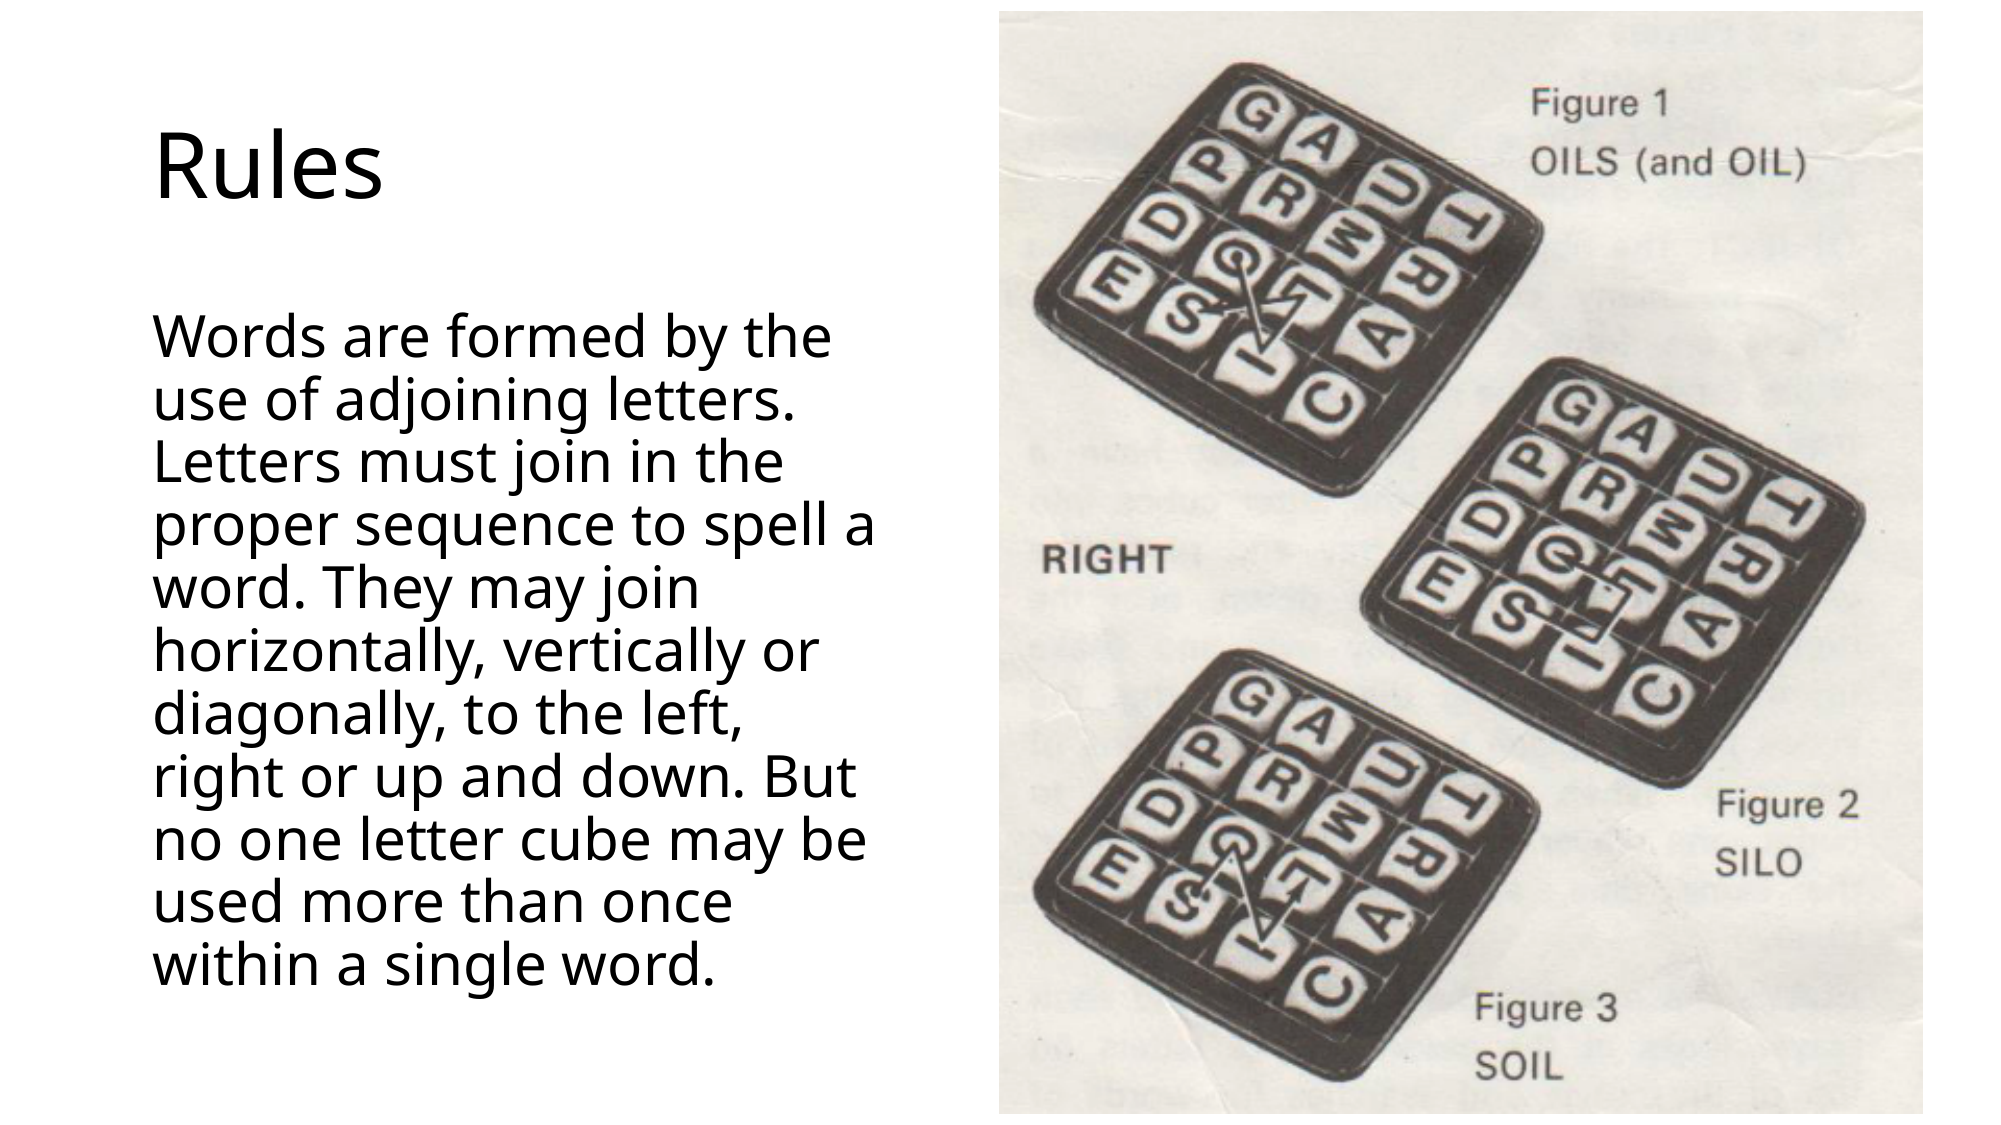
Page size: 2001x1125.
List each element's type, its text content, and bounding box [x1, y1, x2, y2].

list Words are formed by the use of adjoining letters. Letters must join in the proper sequence to spell a word. They may join horizontally, vertically or diagonally, to the left, right or up and down. But no one letter cube may be used more than once within a single word. [137, 299, 905, 1014]
picture [999, 10, 1924, 1115]
title Rules [137, 59, 999, 278]
